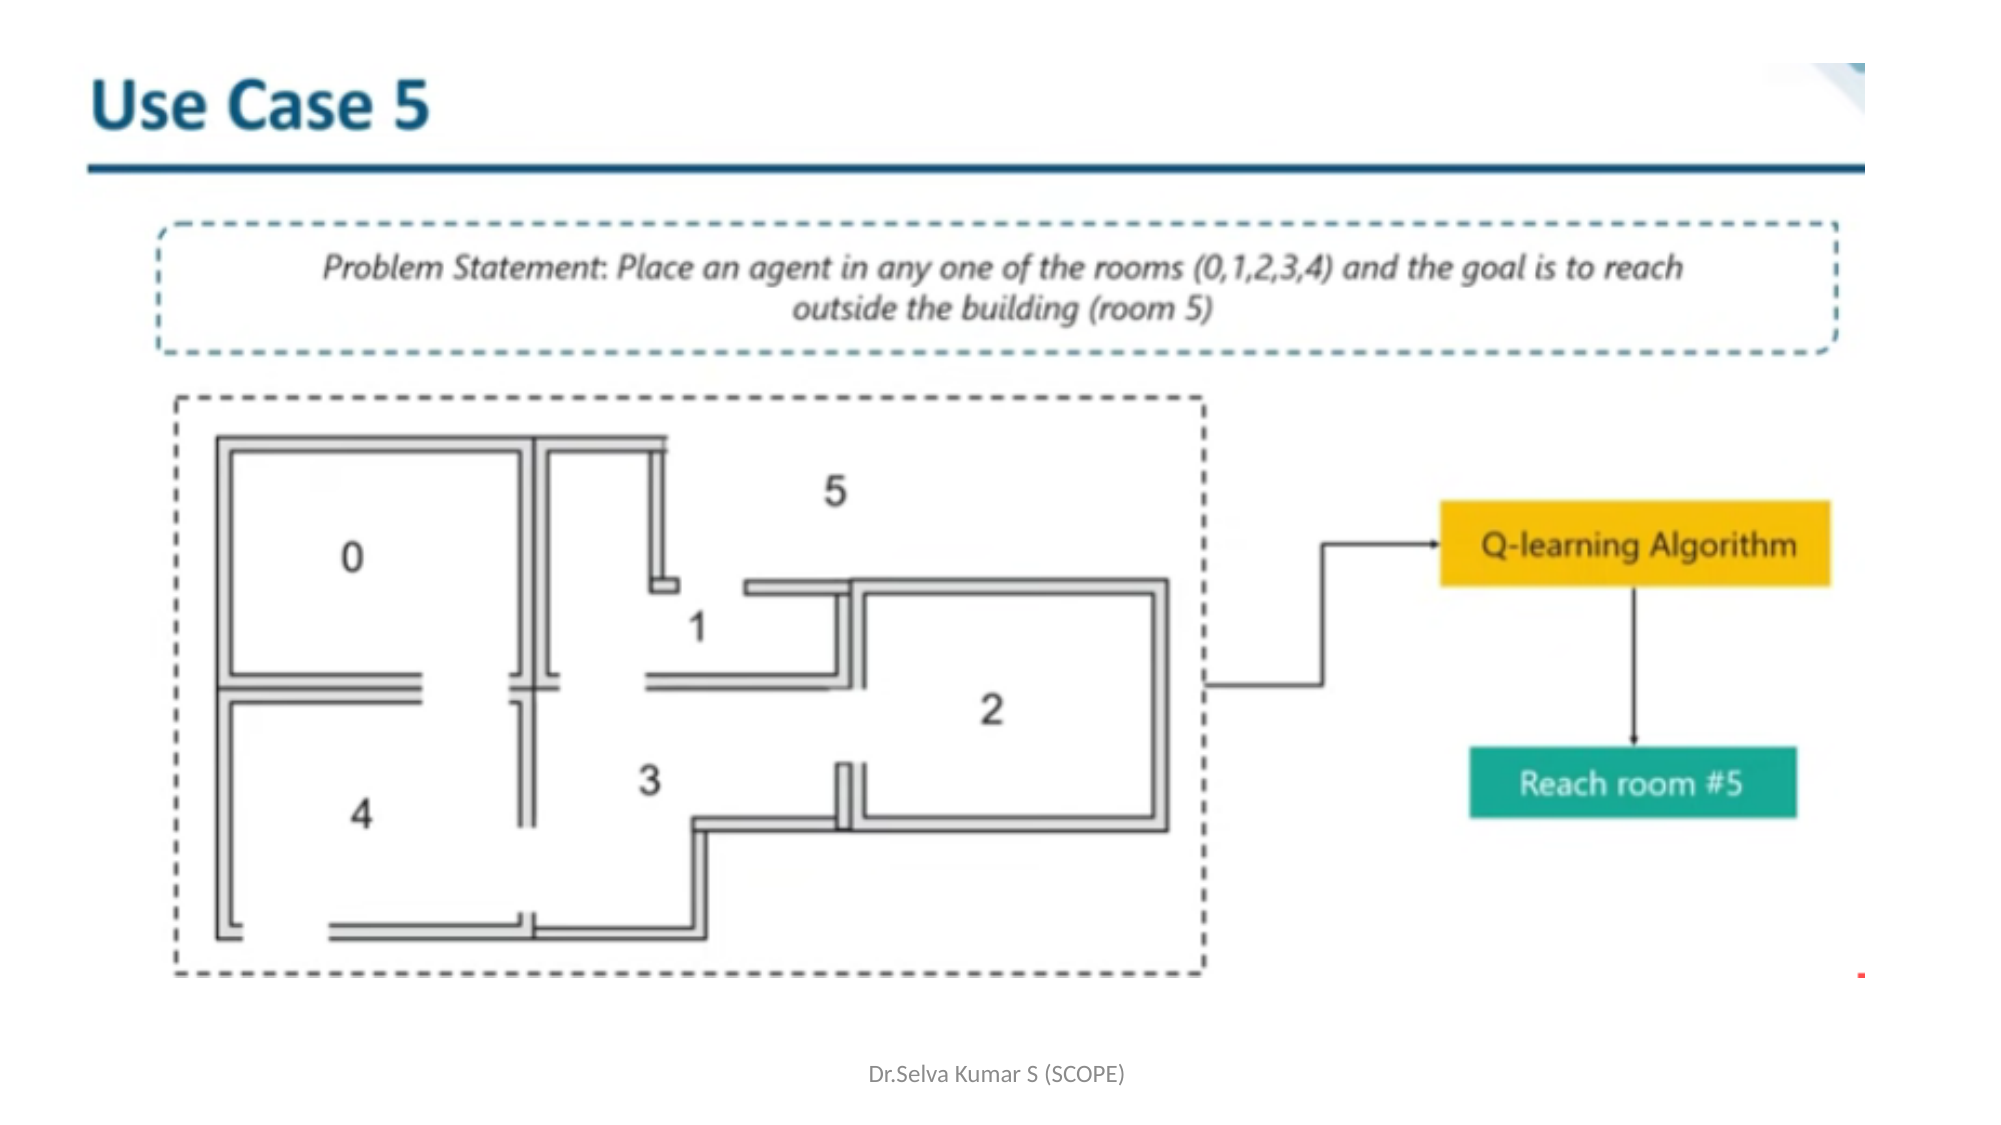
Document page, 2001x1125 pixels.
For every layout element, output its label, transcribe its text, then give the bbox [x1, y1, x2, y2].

picture [72, 63, 1865, 978]
footer Dr.Selva Kumar S (SCOPE) [662, 1042, 1338, 1103]
